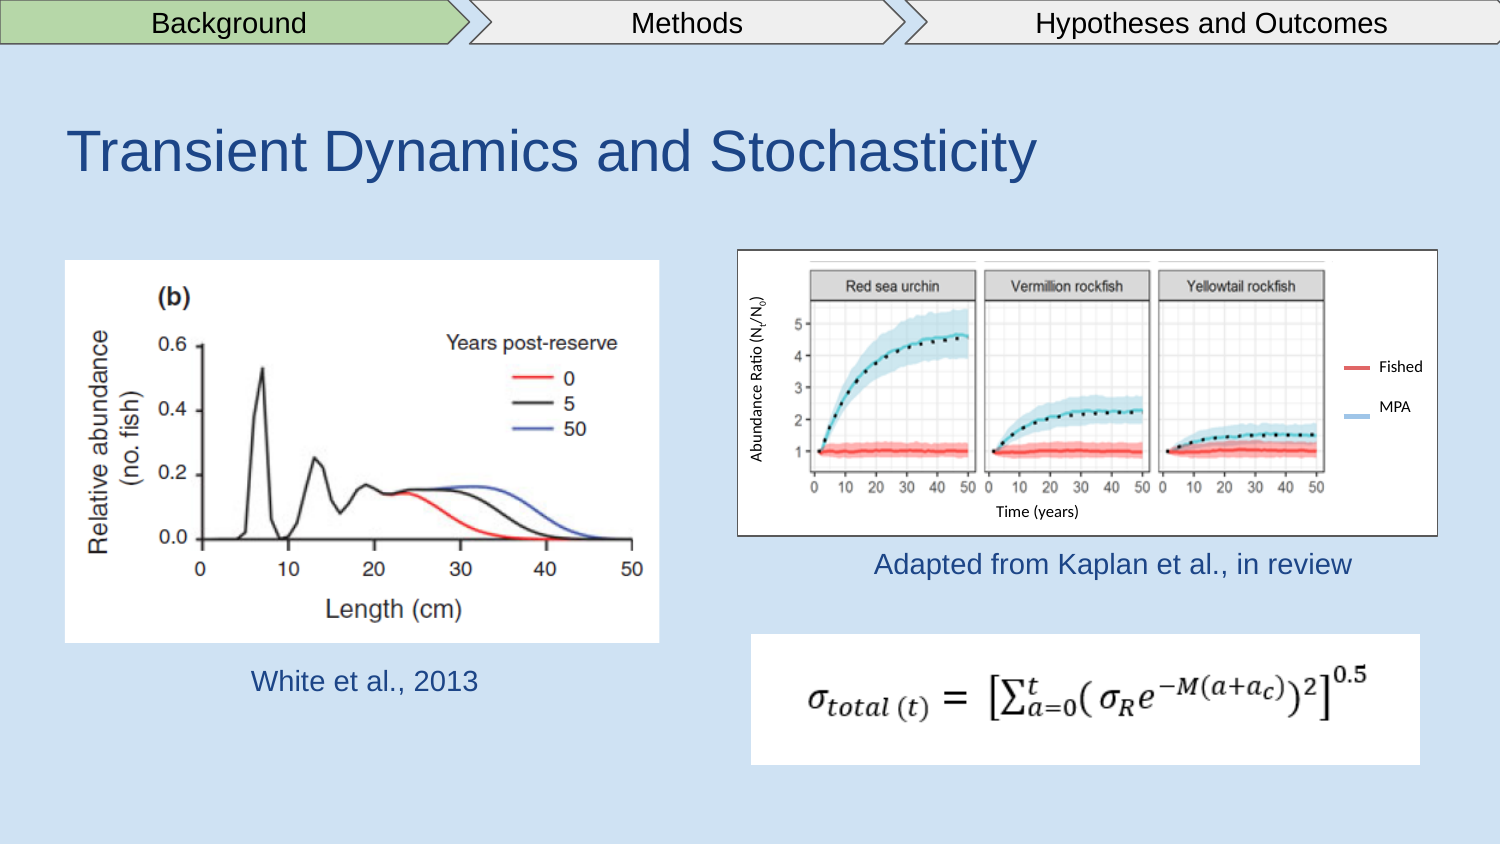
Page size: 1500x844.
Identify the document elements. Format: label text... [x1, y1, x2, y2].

list Adapted from Kaplan et al., in review [816, 546, 1411, 583]
text_box Hypotheses and Outcomes [905, 0, 1500, 44]
title Transient Dynamics and Stochasticity [51, 98, 1477, 204]
text_box Methods [469, 0, 906, 44]
text_box Background [0, 0, 470, 44]
picture [750, 634, 1420, 765]
list White et al., 2013 [64, 642, 665, 727]
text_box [731, 249, 1444, 537]
picture [64, 260, 660, 643]
